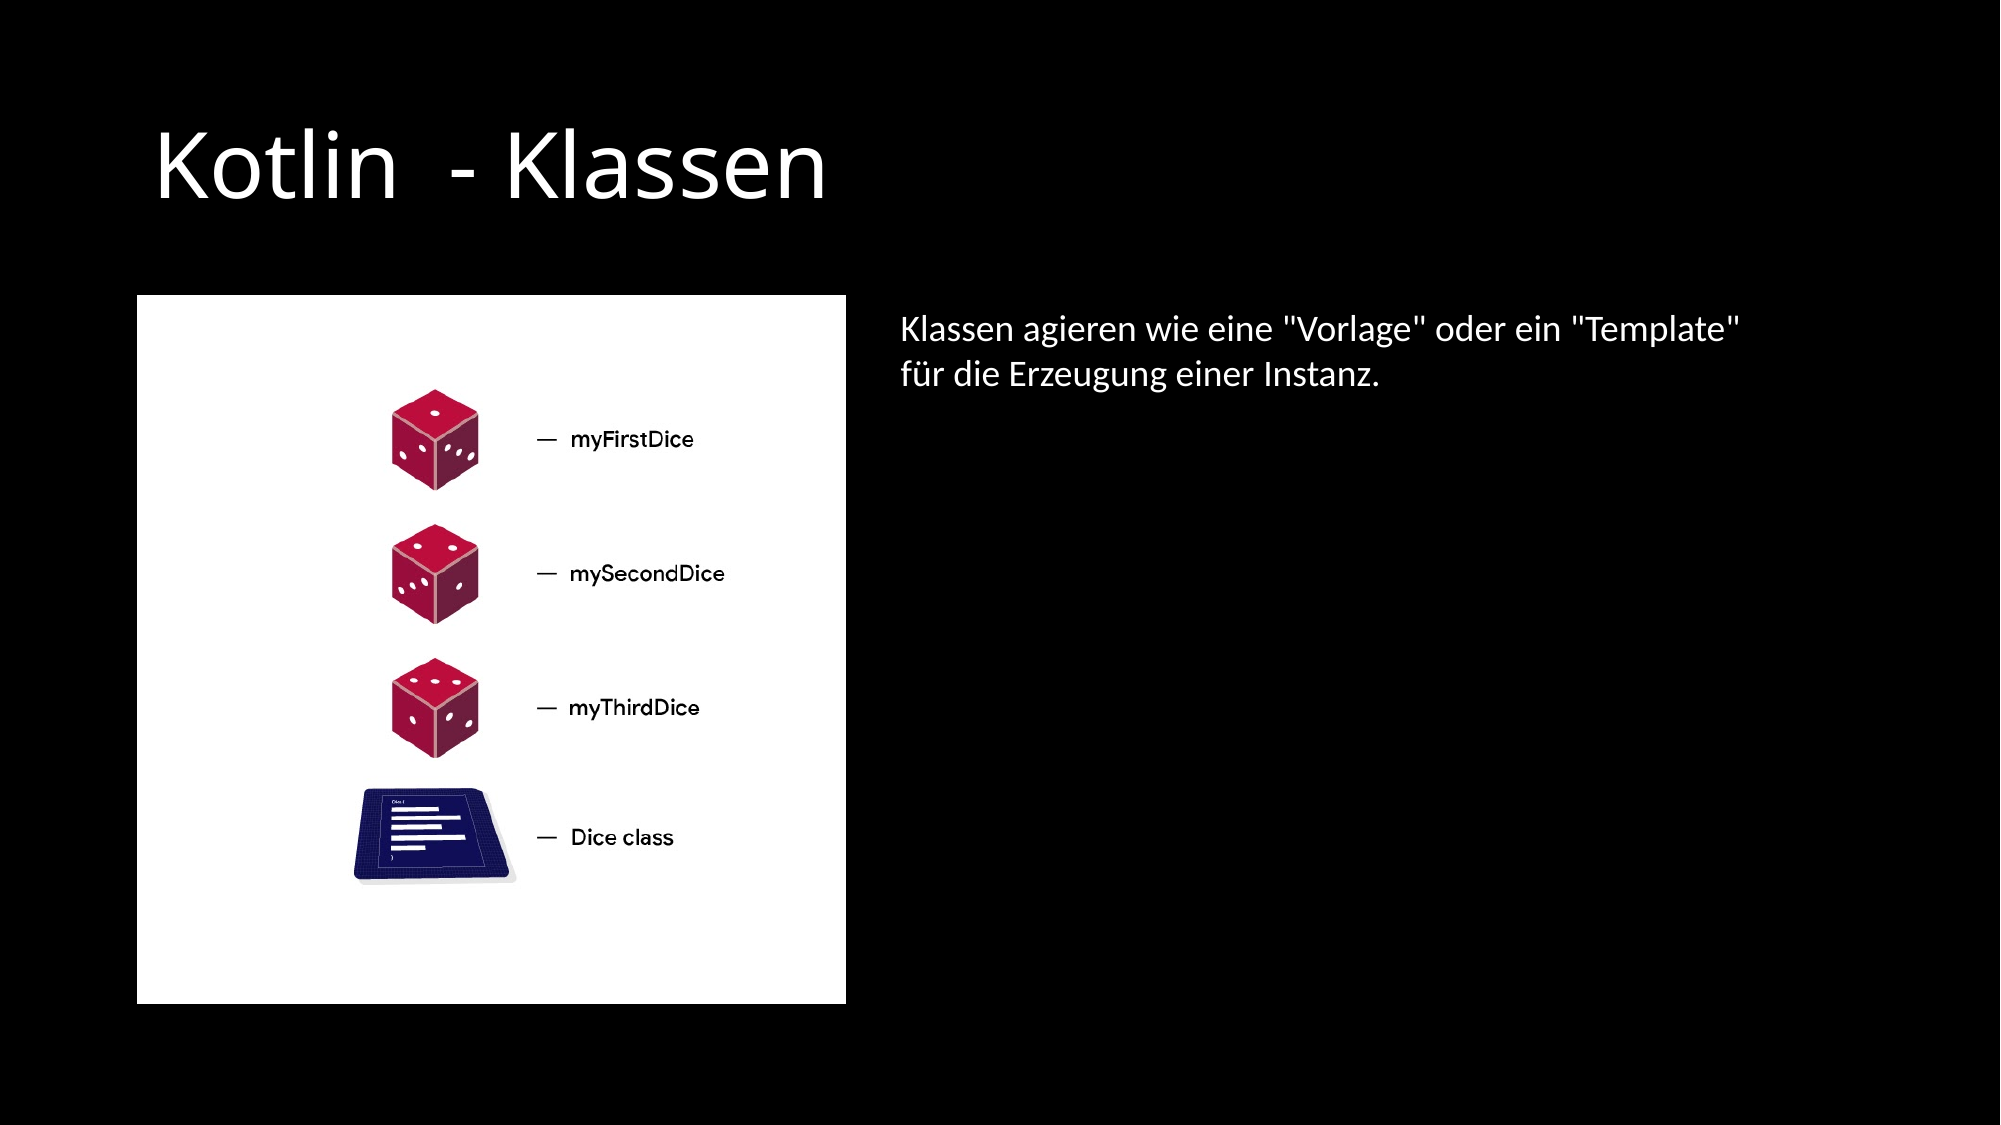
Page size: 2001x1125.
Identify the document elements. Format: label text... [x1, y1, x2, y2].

picture [137, 295, 846, 1005]
title Kotlin - Klassen [137, 59, 1863, 278]
text_box Klassen agieren wie eine "Vorlage" oder ein "Template" für die Erzeugung einer Instanz. [885, 296, 1801, 402]
